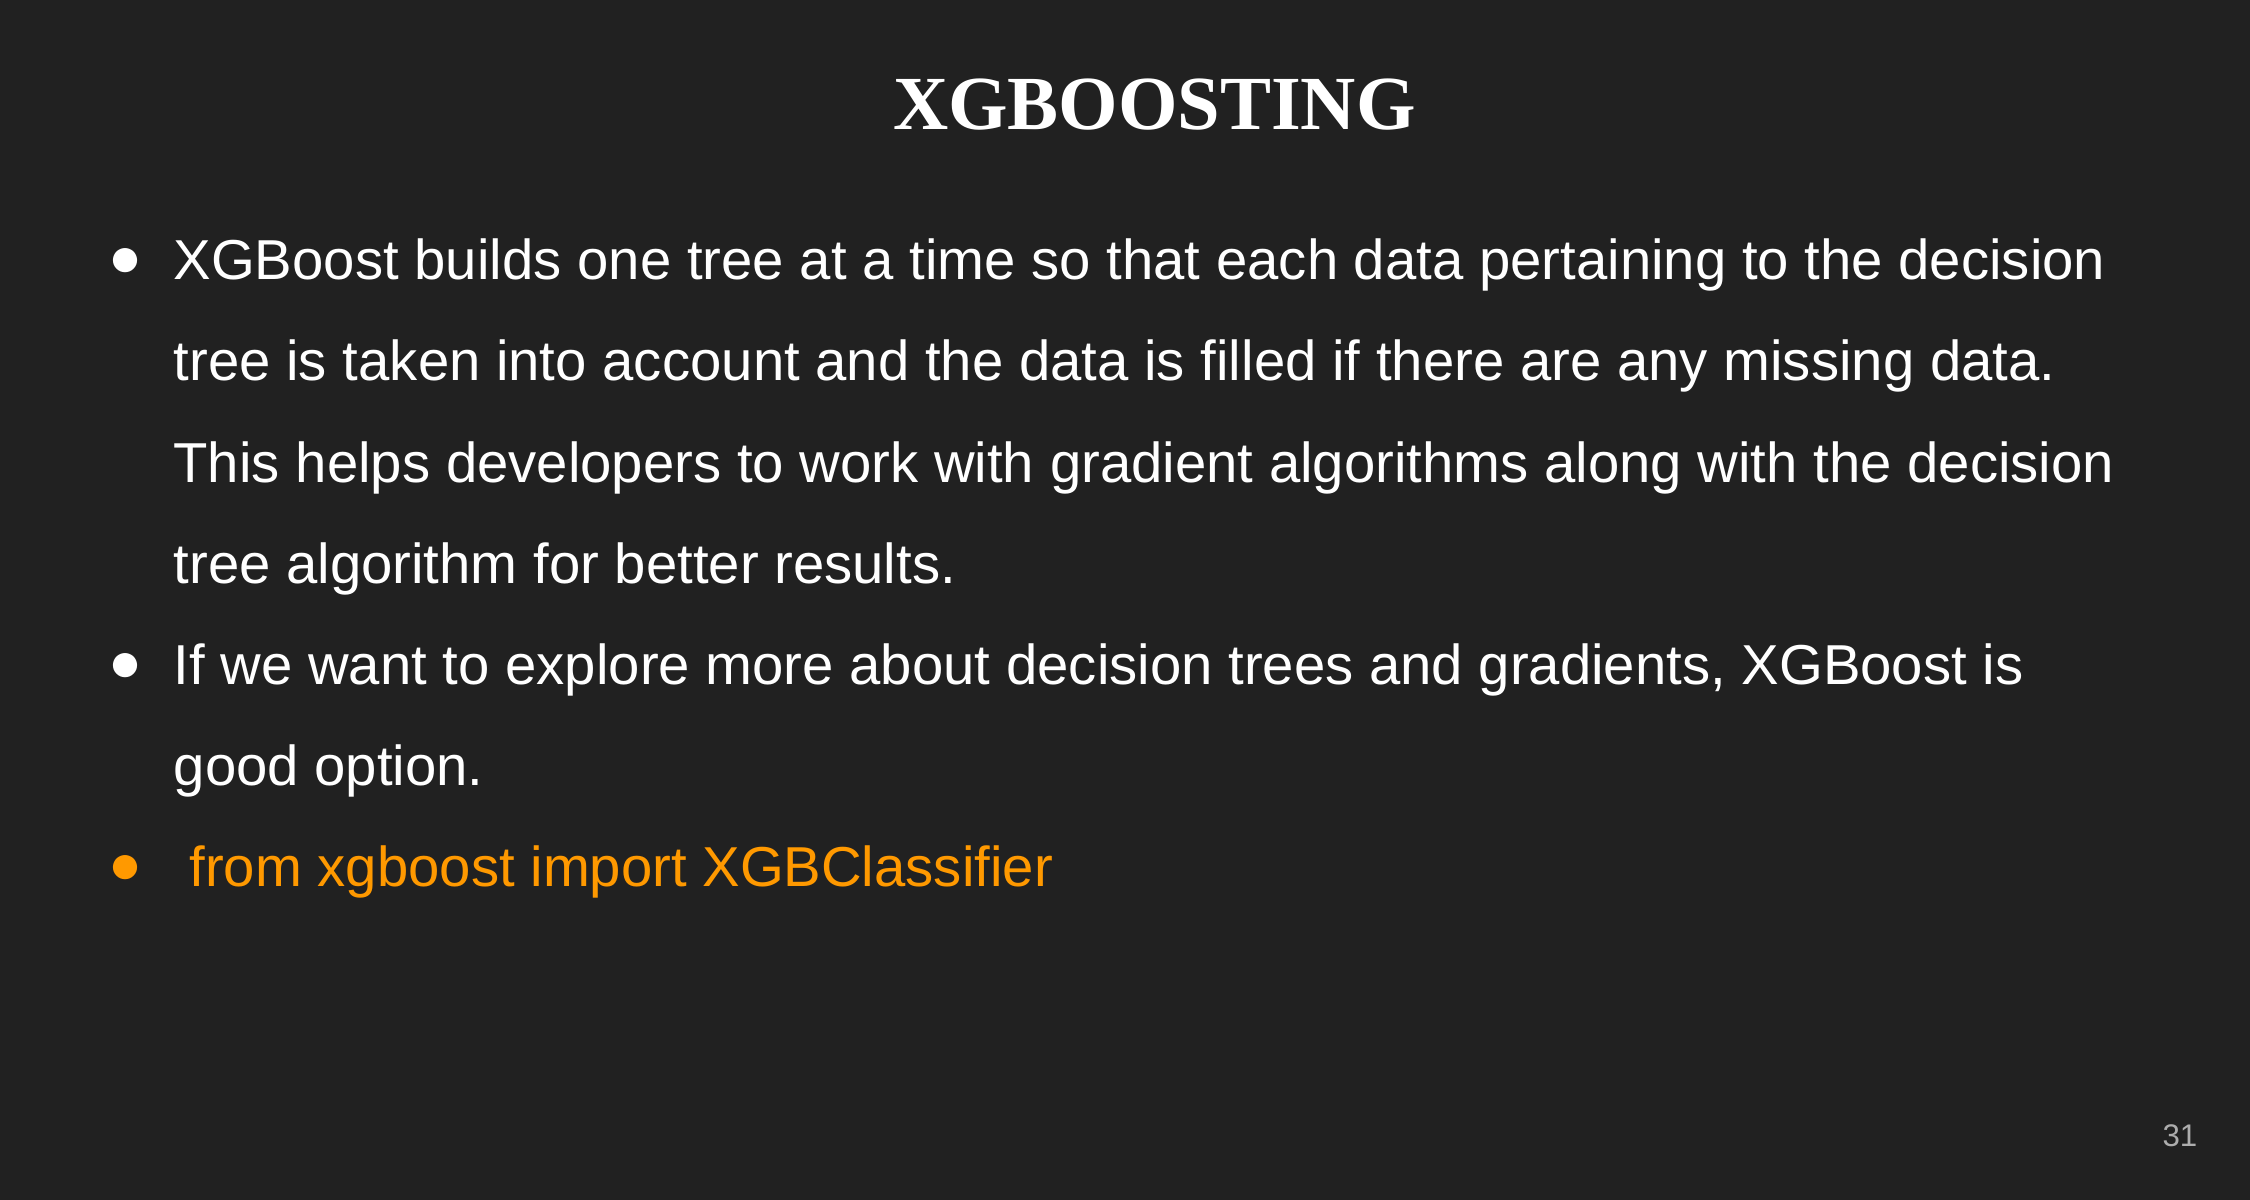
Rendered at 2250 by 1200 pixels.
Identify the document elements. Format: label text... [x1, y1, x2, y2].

list XGBoost builds one tree at a time so that each data pertaining to the decision tree is taken into account and the data is filled if there are any missing data. This helps developers to work with gradient algorithms along with the decision tree algorithm for better results. If we want to explore more about decision trees and gradients, XGBoost is good option. from xgboost import XGBClassifier [76, 167, 2174, 1066]
slide_number ‹#› [2084, 1087, 2220, 1180]
title XGBOOSTING [123, 28, 2220, 168]
